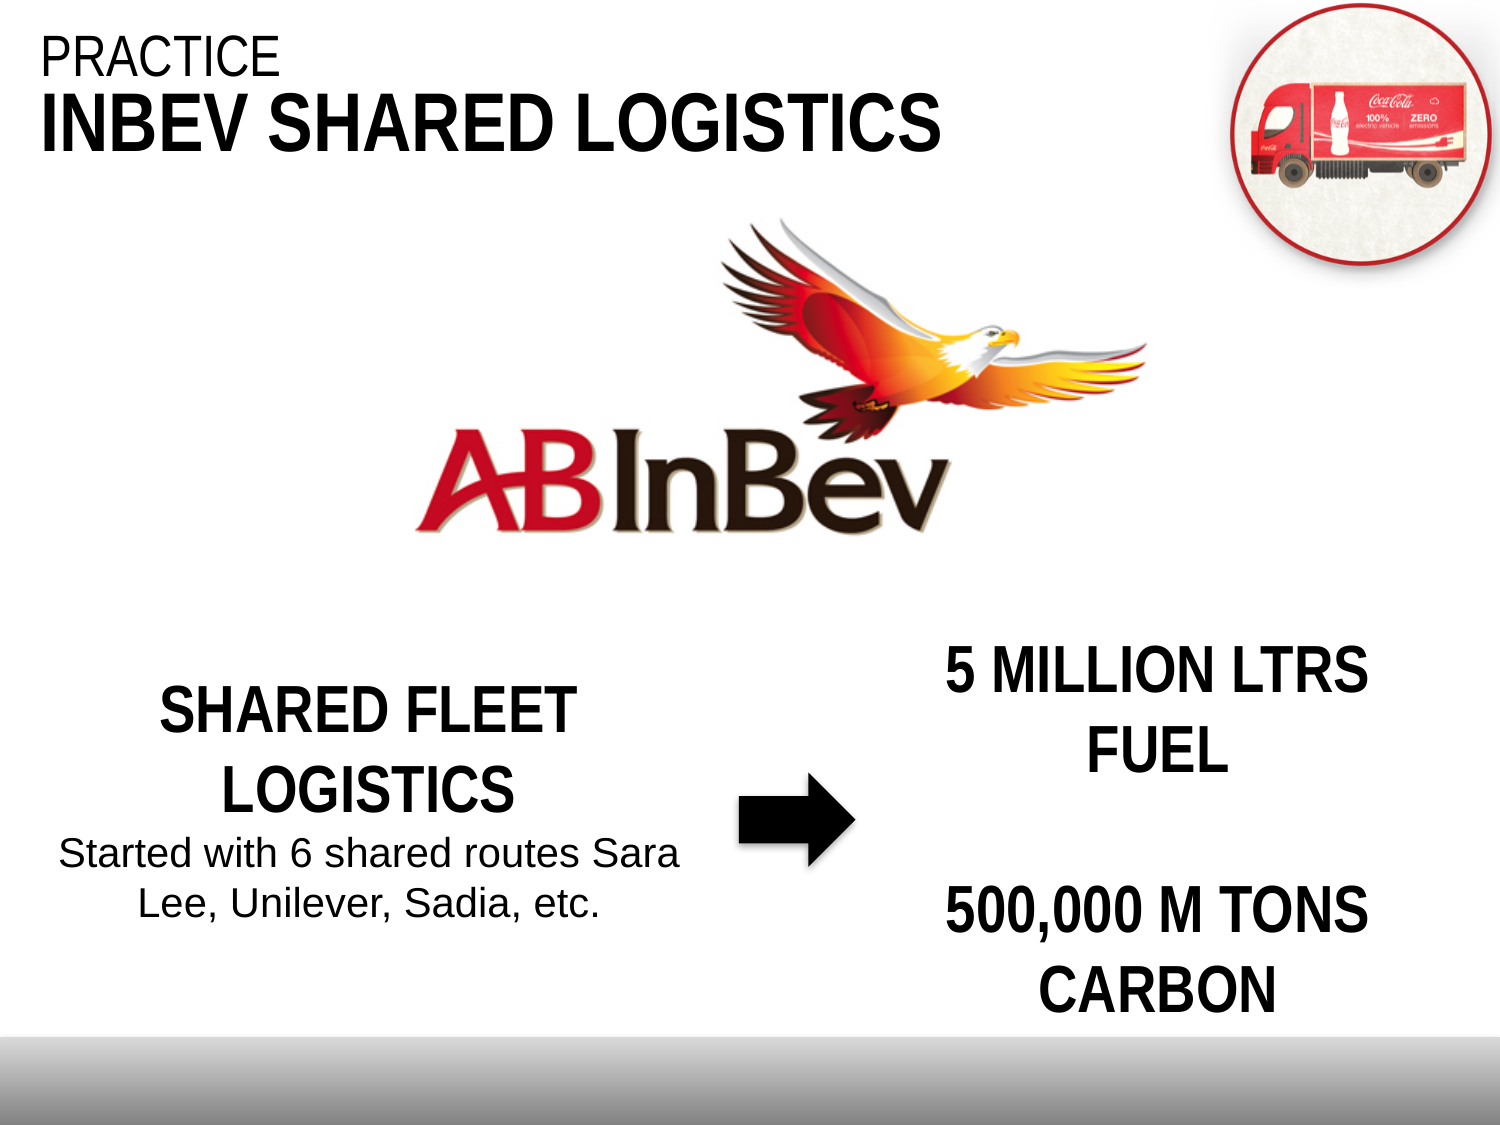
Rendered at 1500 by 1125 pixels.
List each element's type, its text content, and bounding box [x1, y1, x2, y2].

text_box SHARED FLEET LOGISTICS Started with 6 shared routes Sara Lee, Unilever, Sadia, etc. [25, 658, 713, 1024]
picture [1221, 0, 1500, 274]
text_box [738, 771, 857, 868]
text_box 5 MILLION LTRS FUEL 500,000 M TONS CARBON [855, 618, 1461, 1035]
text_box [0, 1037, 1500, 1125]
text_box PRACTICE INBEV SHARED LOGISTICS [25, 23, 1216, 175]
picture [414, 217, 1149, 538]
